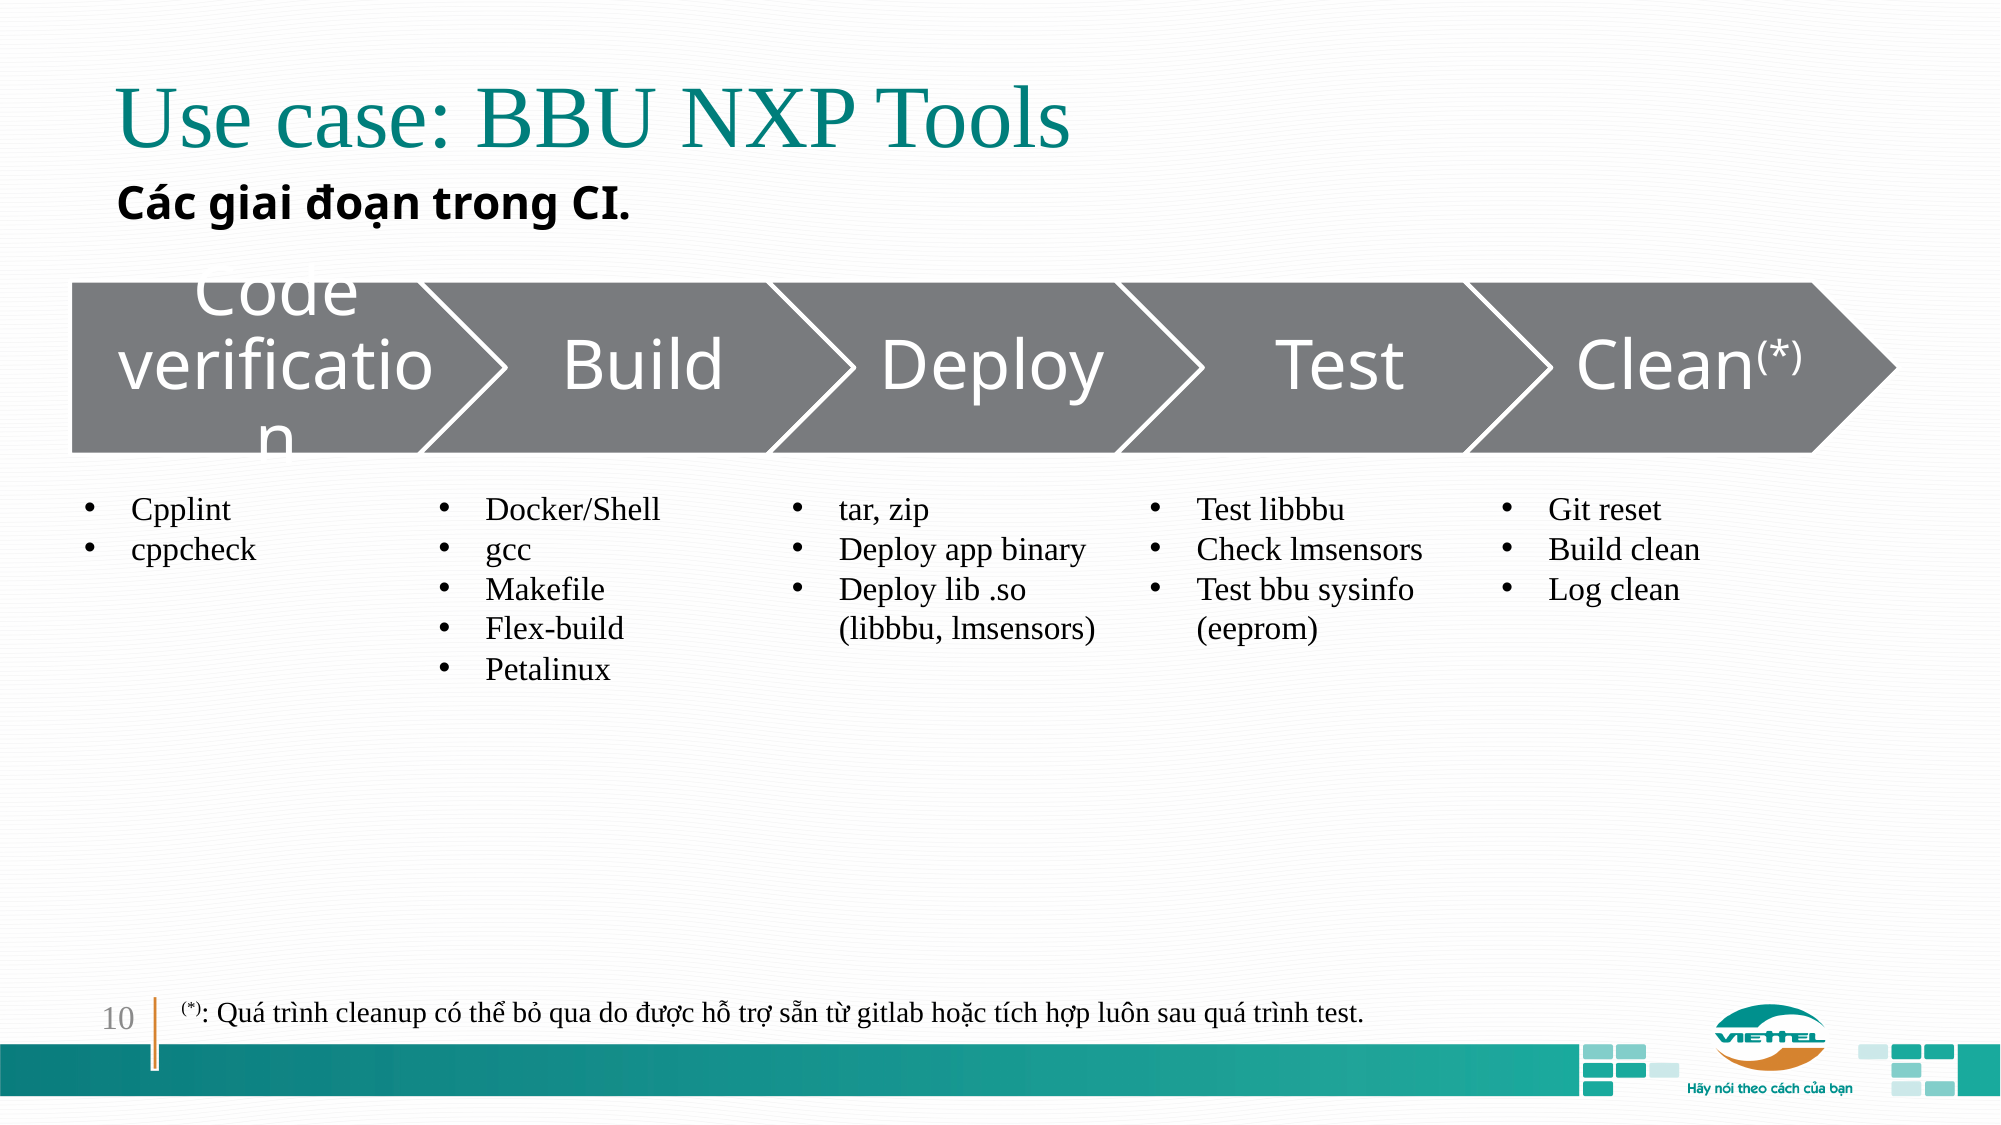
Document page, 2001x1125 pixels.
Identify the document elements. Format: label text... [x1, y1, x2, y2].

text_box Cpplint cppcheck [69, 508, 383, 575]
title Use case: BBU NXP Tools [99, 45, 1900, 180]
text_box Test libbbu Check lmsensors Test bbu sysinfo (eeprom) [1134, 510, 1472, 655]
slide_number 10 [50, 985, 150, 1046]
text_box Git reset Build clean Log clean [1486, 510, 1871, 655]
text_box Docker/Shell gcc Makefile Flex-build Petalinux [423, 510, 778, 734]
picture [0, 0, 2001, 1125]
text_box tar, zip Deploy app binary Deploy lib .so (libbbu, lmsensors) [777, 510, 1120, 655]
text_box (*): Quá trình cleanup có thể bỏ qua do được hỗ trợ sẵn từ gitlab hoặc tích hợp luôn sau quá trình test. [166, 985, 1382, 1036]
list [69, 236, 1901, 499]
text_box Các giai đoạn trong CI. [101, 166, 647, 234]
